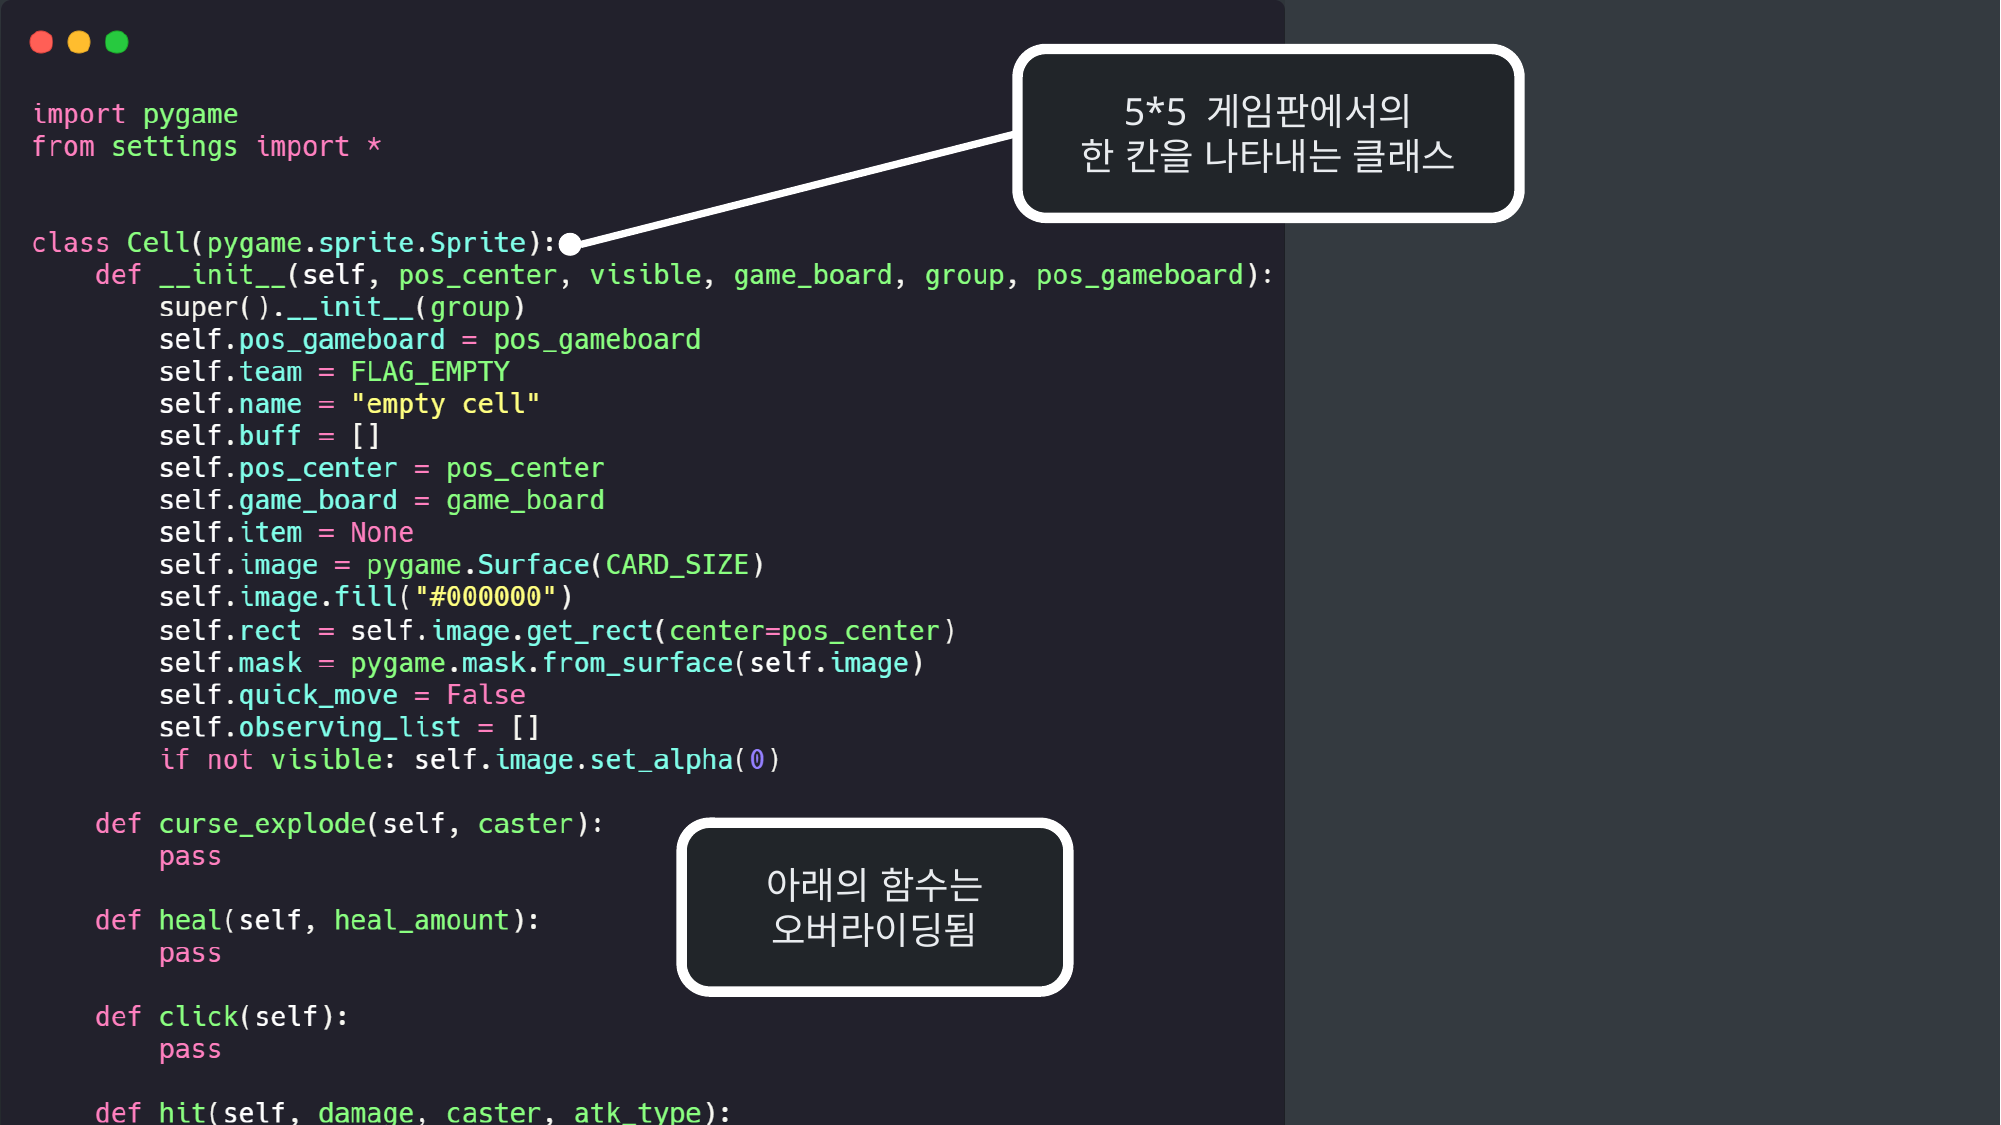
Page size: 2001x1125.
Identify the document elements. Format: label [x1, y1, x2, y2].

picture [0, 0, 1285, 1125]
text_box [558, 48, 1520, 256]
